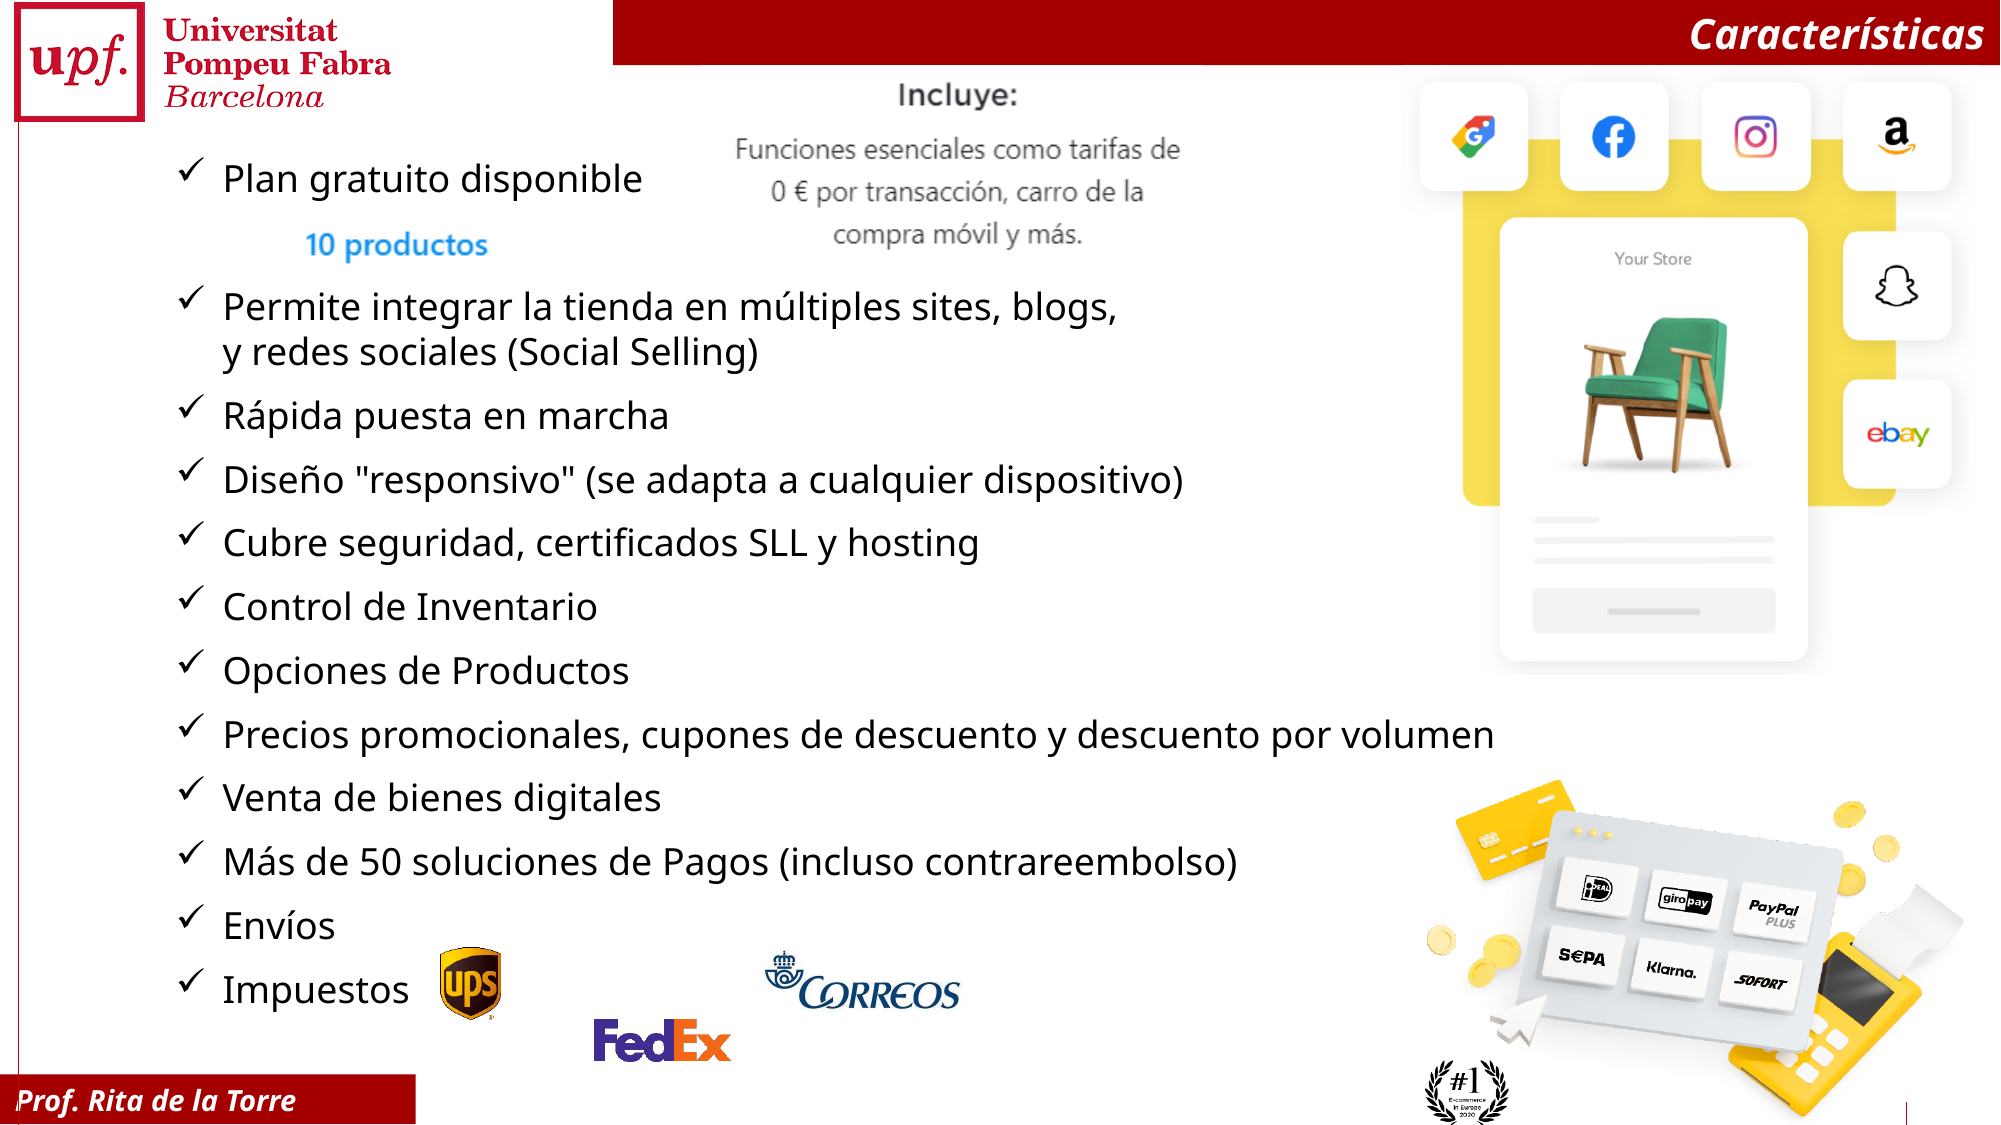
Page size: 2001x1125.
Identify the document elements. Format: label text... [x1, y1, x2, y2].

picture [1425, 778, 1967, 1125]
text_box Plan gratuito disponible Permite integrar la tienda en múltiples sites, blogs, y redes sociales (Social Selling) Rápida puesta en marcha Diseño "responsivo" (se adapta a cualquier dispositivo) Cubre seguridad, certificados SLL y hosting Control de Inventario Opciones de Productos Precios promocionales, cupones de descuento y descuento por volumen Venta de bienes digitales Más de 50 soluciones de Pagos (incluso contrareembolso) Envíos Impuestos [160, 148, 1512, 1019]
picture [763, 949, 964, 1012]
picture [594, 1019, 731, 1062]
title Características [613, 0, 2000, 66]
picture [1401, 64, 1979, 675]
picture [14, 2, 407, 122]
picture [700, 64, 1203, 272]
picture [284, 208, 502, 281]
picture [440, 947, 502, 1020]
